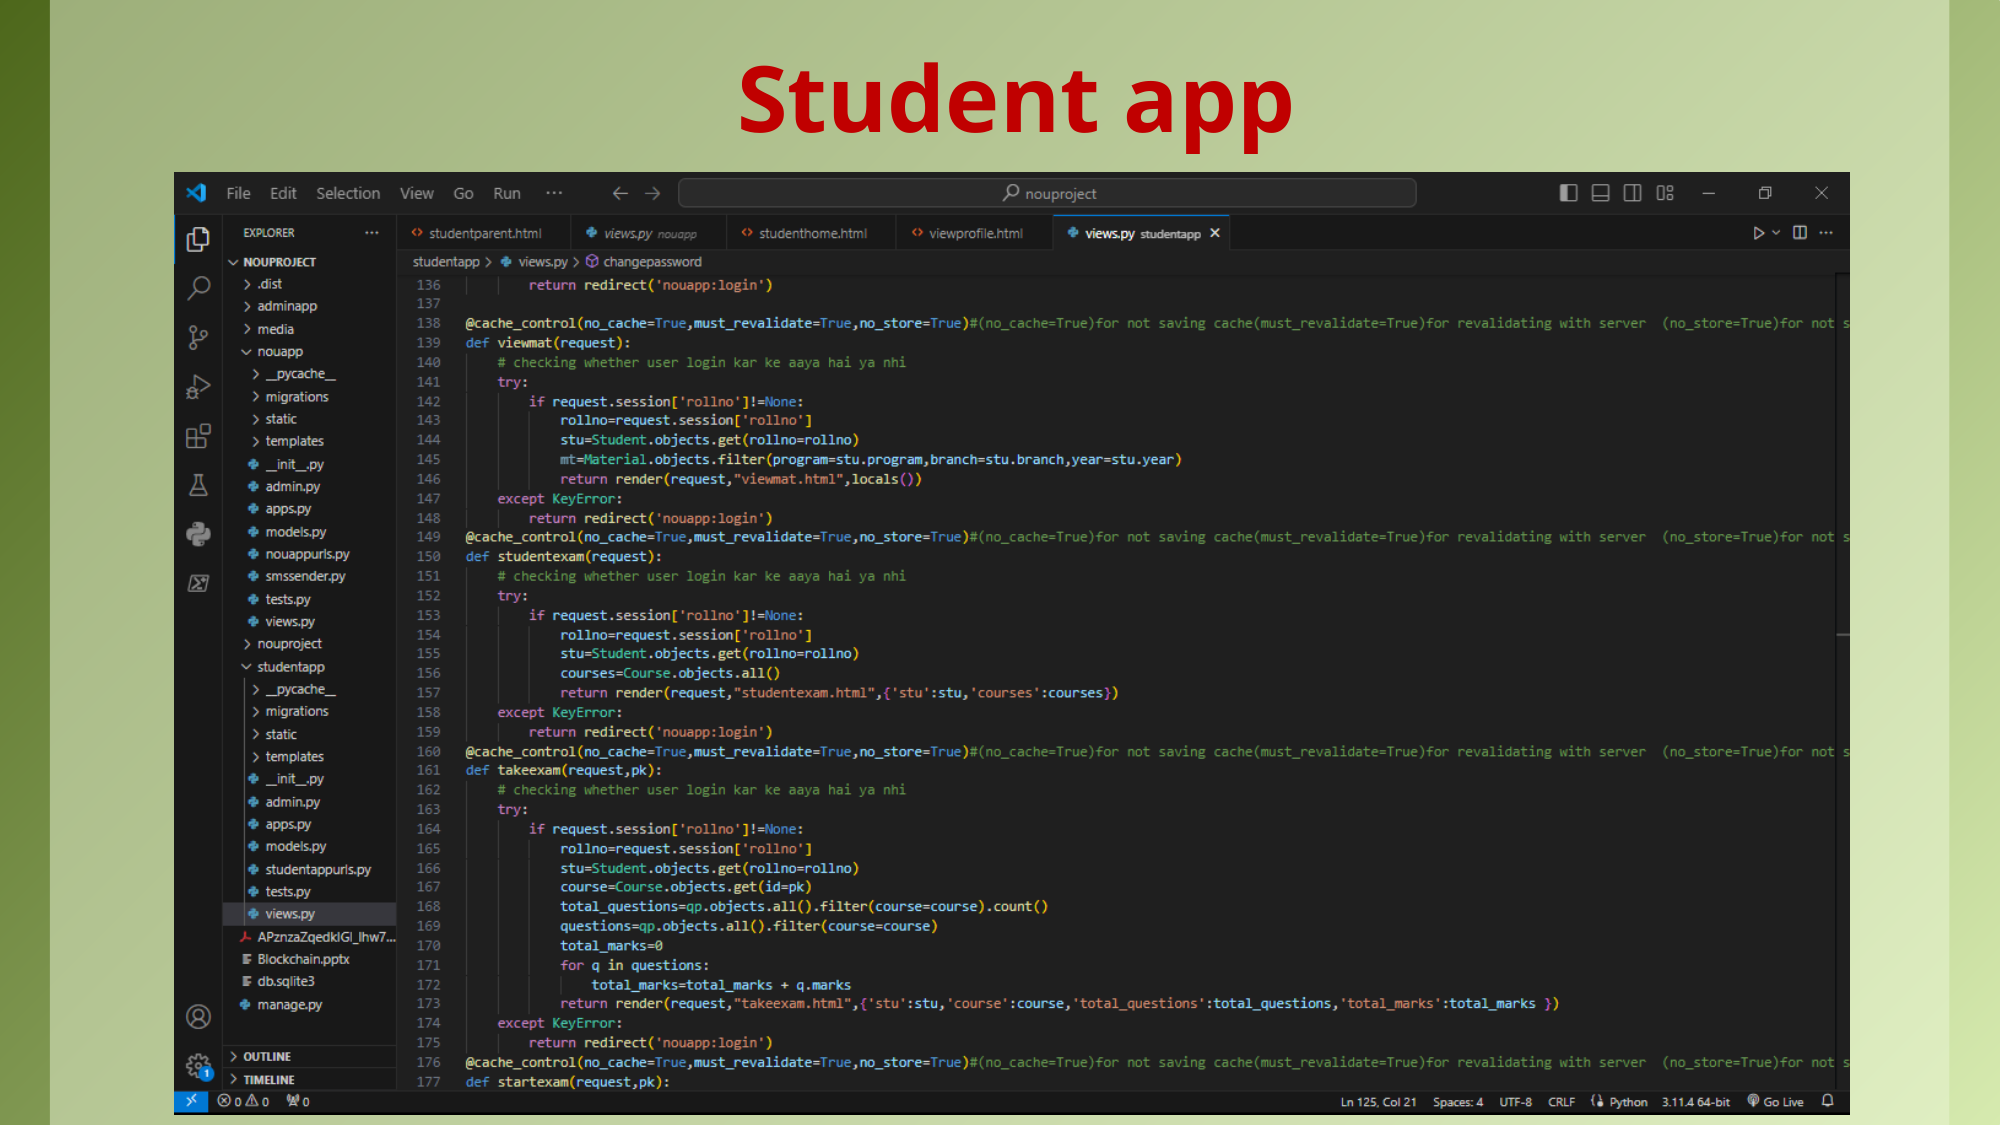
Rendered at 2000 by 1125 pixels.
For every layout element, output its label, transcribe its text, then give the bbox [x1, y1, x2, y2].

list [174, 172, 1850, 1115]
title Student app [183, 12, 1850, 161]
